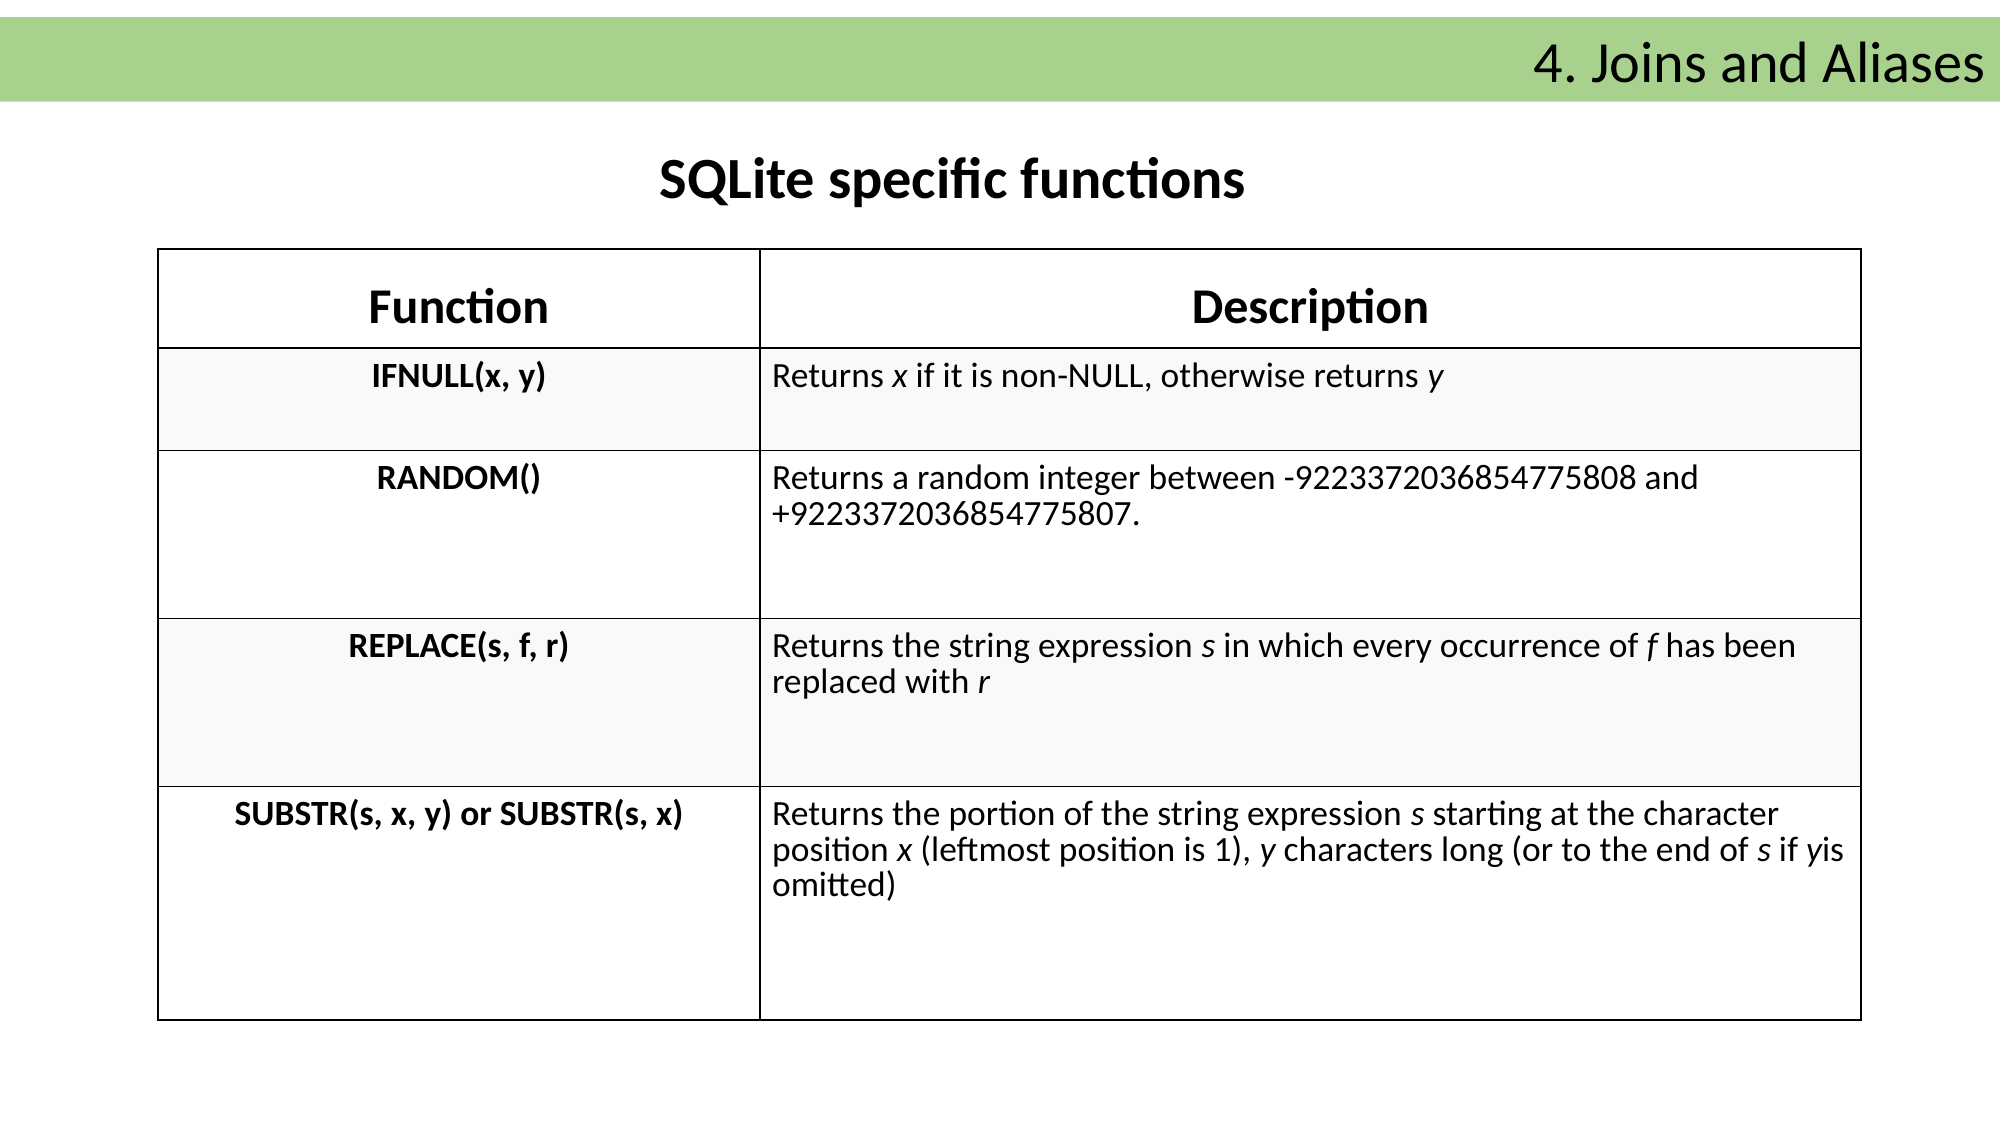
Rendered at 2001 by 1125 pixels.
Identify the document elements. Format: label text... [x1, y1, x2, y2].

text_box SQLite specific functions [528, 132, 1378, 288]
table_cell IFNULL(x, y) [159, 349, 759, 450]
table_cell REPLACE(s, f, r) [159, 619, 759, 786]
table_cell Returns a random integer between -9223372036854775808 and +9223372036854775807. [761, 451, 1860, 618]
table_cell Returns x if it is non-NULL, otherwise returns y [761, 349, 1860, 450]
table_cell SUBSTR(s, x, y) or SUBSTR(s, x) [159, 787, 759, 1019]
table_cell Returns the string expression s in which every occurrence of f has been replaced with r [761, 619, 1860, 786]
table_cell Returns the portion of the string expression s starting at the character position x (leftmost position is 1), y characters long (or to the end of s if yis omitted) [761, 787, 1860, 1019]
table_cell RANDOM() [159, 451, 759, 618]
text_box 4. Joins and Aliases [0, 17, 2000, 102]
table_header Function [159, 250, 759, 347]
table_header Description [761, 250, 1860, 347]
